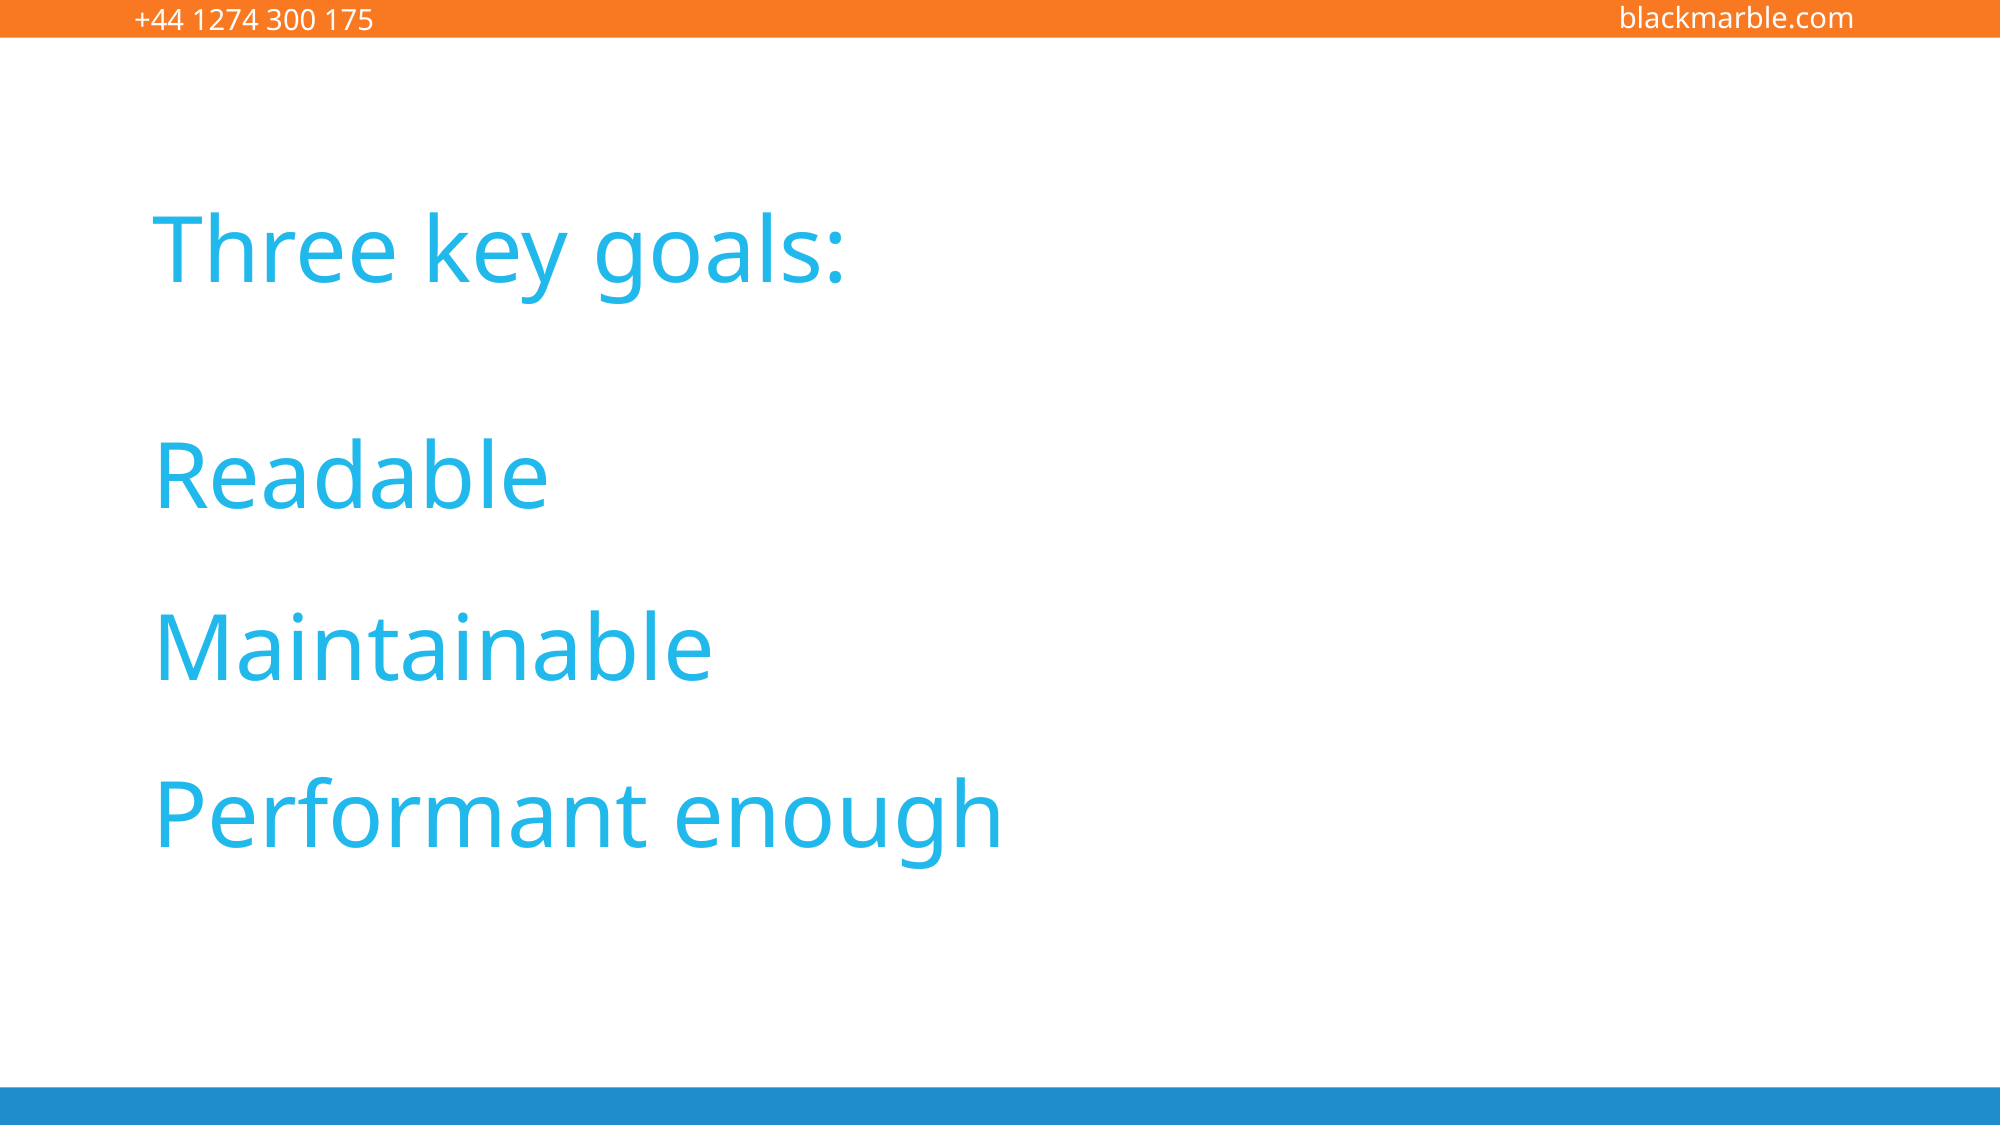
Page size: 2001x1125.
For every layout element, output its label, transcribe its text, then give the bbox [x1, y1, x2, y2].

text_box Readable [137, 346, 1863, 487]
title Three key goals: [137, 99, 1863, 346]
text_box Performant enough [137, 772, 1863, 899]
text_box Maintainable [137, 487, 1863, 772]
